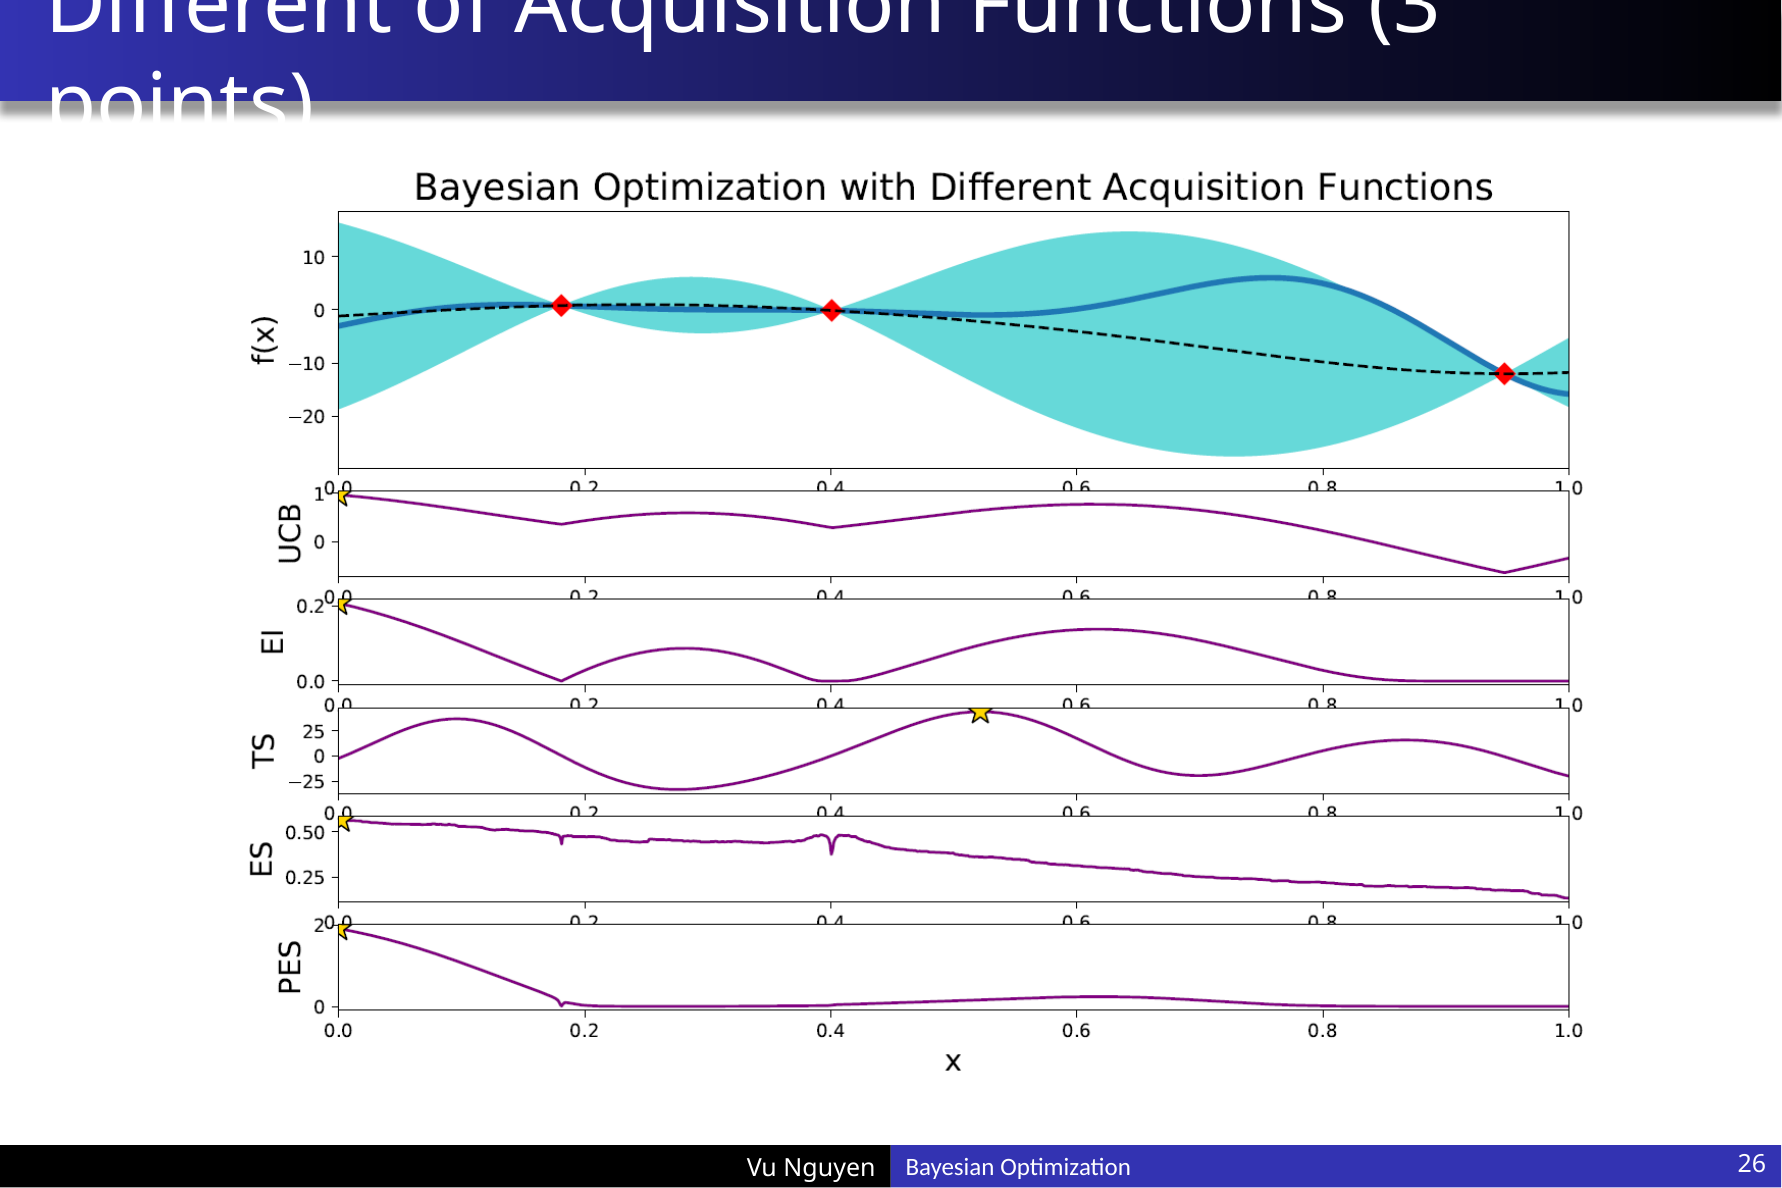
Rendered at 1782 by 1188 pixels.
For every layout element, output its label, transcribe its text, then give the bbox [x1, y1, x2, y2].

footer Bayesian Optimization [890, 1143, 1574, 1187]
title Different of Acquisition Functions (3 points) [0, 0, 1737, 98]
slide_number 26 [1573, 1142, 1782, 1188]
picture [235, 159, 1595, 1088]
